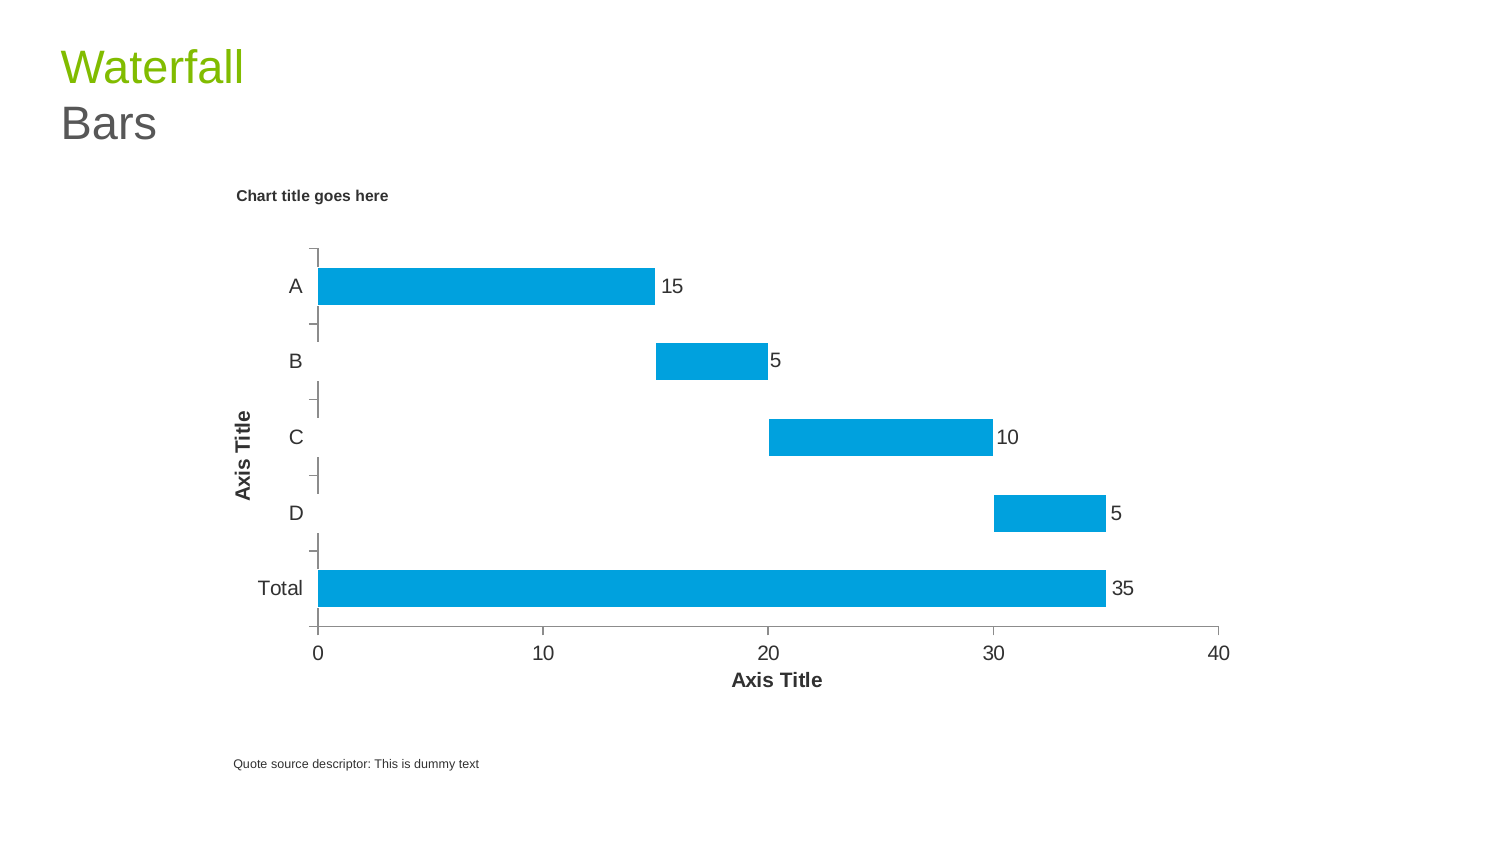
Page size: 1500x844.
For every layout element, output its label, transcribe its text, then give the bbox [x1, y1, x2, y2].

chart [224, 224, 1256, 732]
title Waterfall Bars [60, 36, 1437, 95]
text_box Quote source descriptor: This is dummy text [233, 755, 1278, 782]
text_box Chart title goes here [236, 185, 389, 205]
